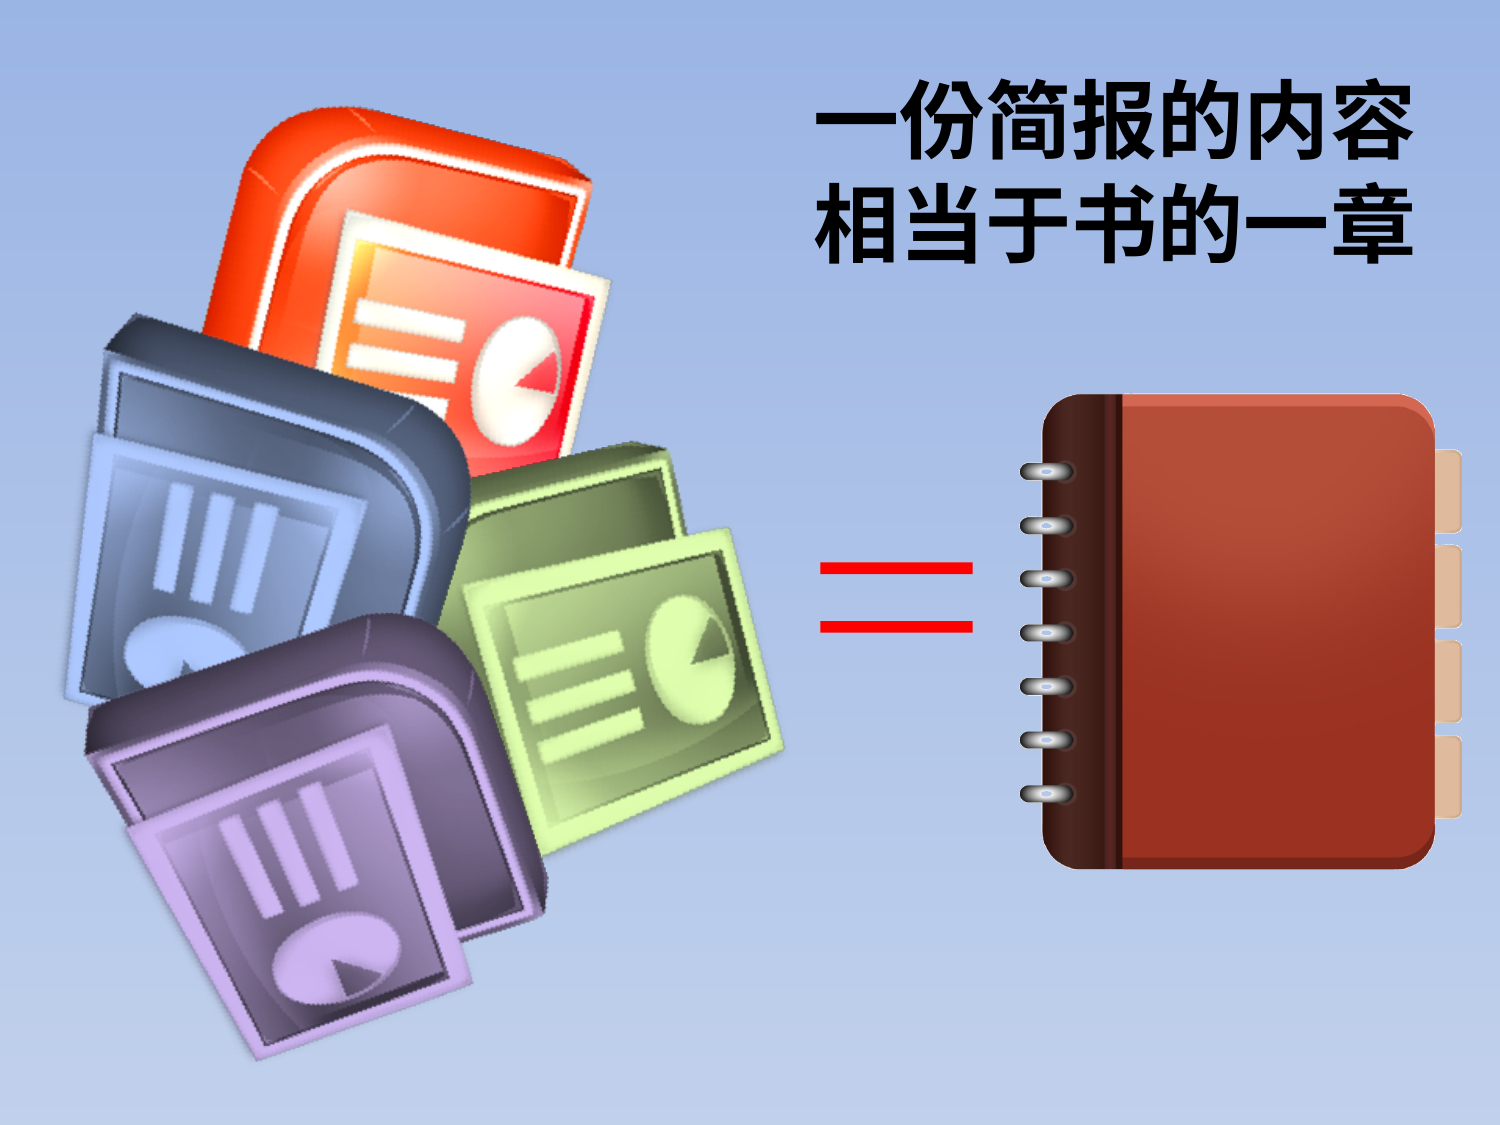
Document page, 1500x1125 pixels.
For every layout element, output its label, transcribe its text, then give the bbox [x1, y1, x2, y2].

picture [50, 82, 768, 1037]
picture [995, 386, 1477, 880]
text_box [818, 619, 975, 635]
title 一份简报的内容 相当于书的一章 [714, 58, 1432, 282]
text_box [818, 560, 975, 576]
